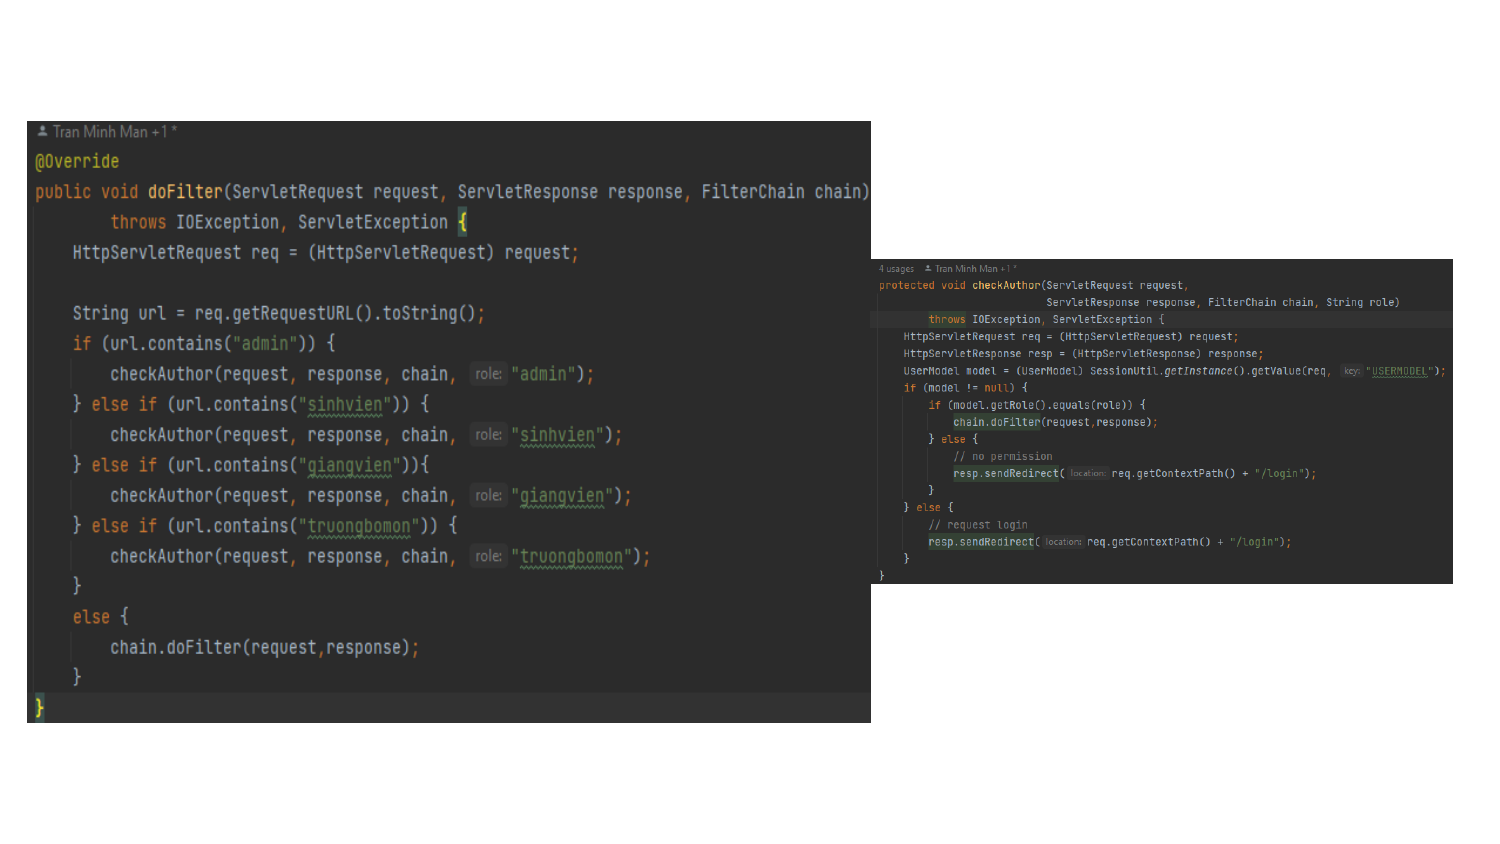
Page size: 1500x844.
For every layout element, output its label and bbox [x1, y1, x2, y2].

picture [27, 121, 1454, 723]
